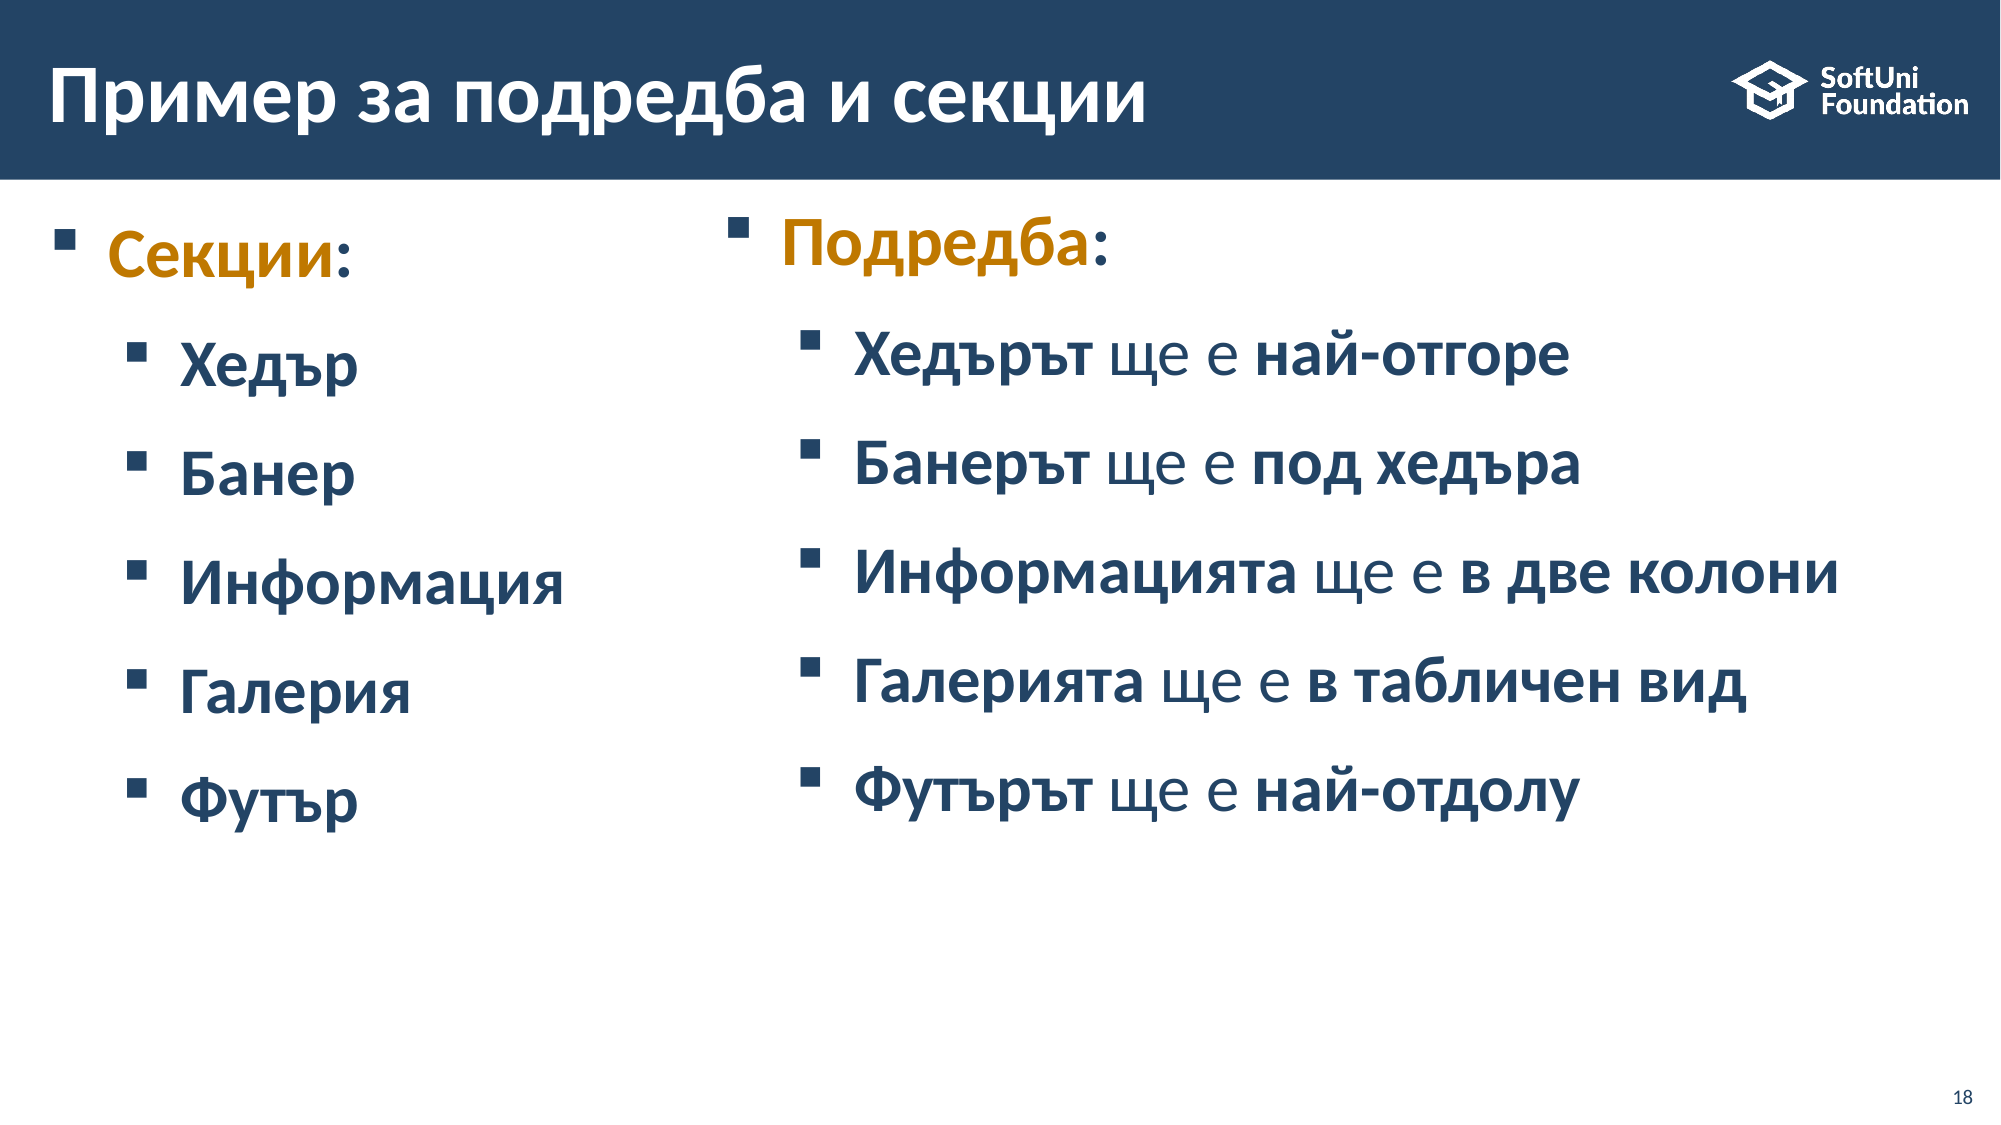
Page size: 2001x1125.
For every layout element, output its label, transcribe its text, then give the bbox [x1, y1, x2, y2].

picture [1731, 60, 1968, 120]
slide_number 18 [1927, 1067, 1989, 1117]
list Секции: Хедър Банер Информация Галерия Футър [31, 196, 927, 1104]
text_box Подредба: Хедърът ще е най-отгоре Банерът ще е под хедъра Информацията ще е в две колони Галерията ще е в табличен вид Футърът ще е най-отдолу [704, 184, 1960, 1092]
title Пример за подредба и секции [31, 16, 1716, 162]
